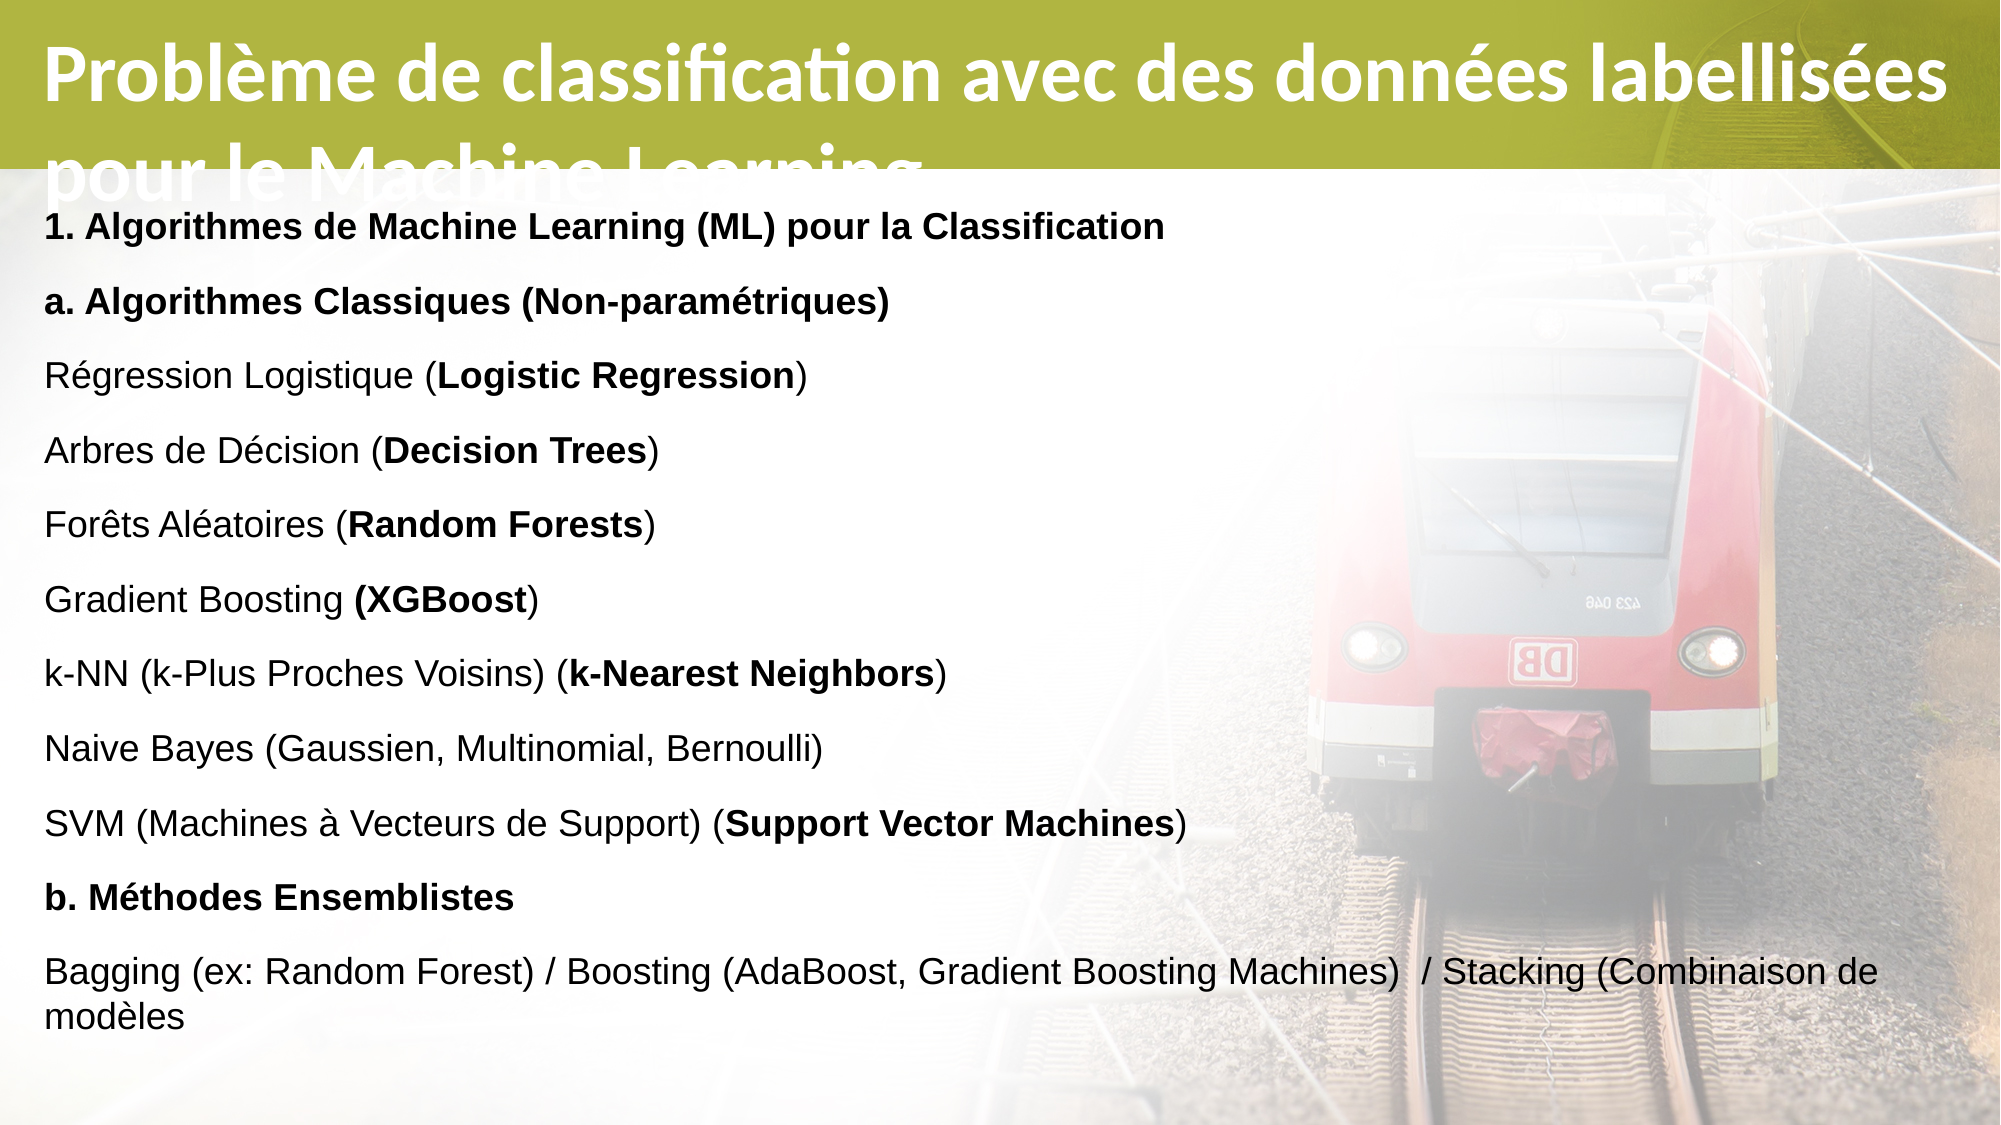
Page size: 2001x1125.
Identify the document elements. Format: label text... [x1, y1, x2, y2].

picture [0, 0, 2000, 1125]
title Problème de classification avec des données labellisées pour le Machine Learning [43, 17, 1979, 185]
text_box 1. Algorithmes de Machine Learning (ML) pour la Classification a. Algorithmes Classiques (Non-paramétriques) Régression Logistique (Logistic Regression) Arbres de Décision (Decision Trees) Forêts Aléatoires (Random Forests) Gradient Boosting (XGBoost) k-NN (k-Plus Proches Voisins) (k-Nearest Neighbors) Naive Bayes (Gaussien, Multinomial, Bernoulli) SVM (Machines à Vecteurs de Support) (Support Vector Machines) b. Méthodes Ensemblistes Bagging (ex: Random Forest) / Boosting (AdaBoost, Gradient Boosting Machines) / Stacking (Combinaison de modèles [29, 194, 1949, 1081]
